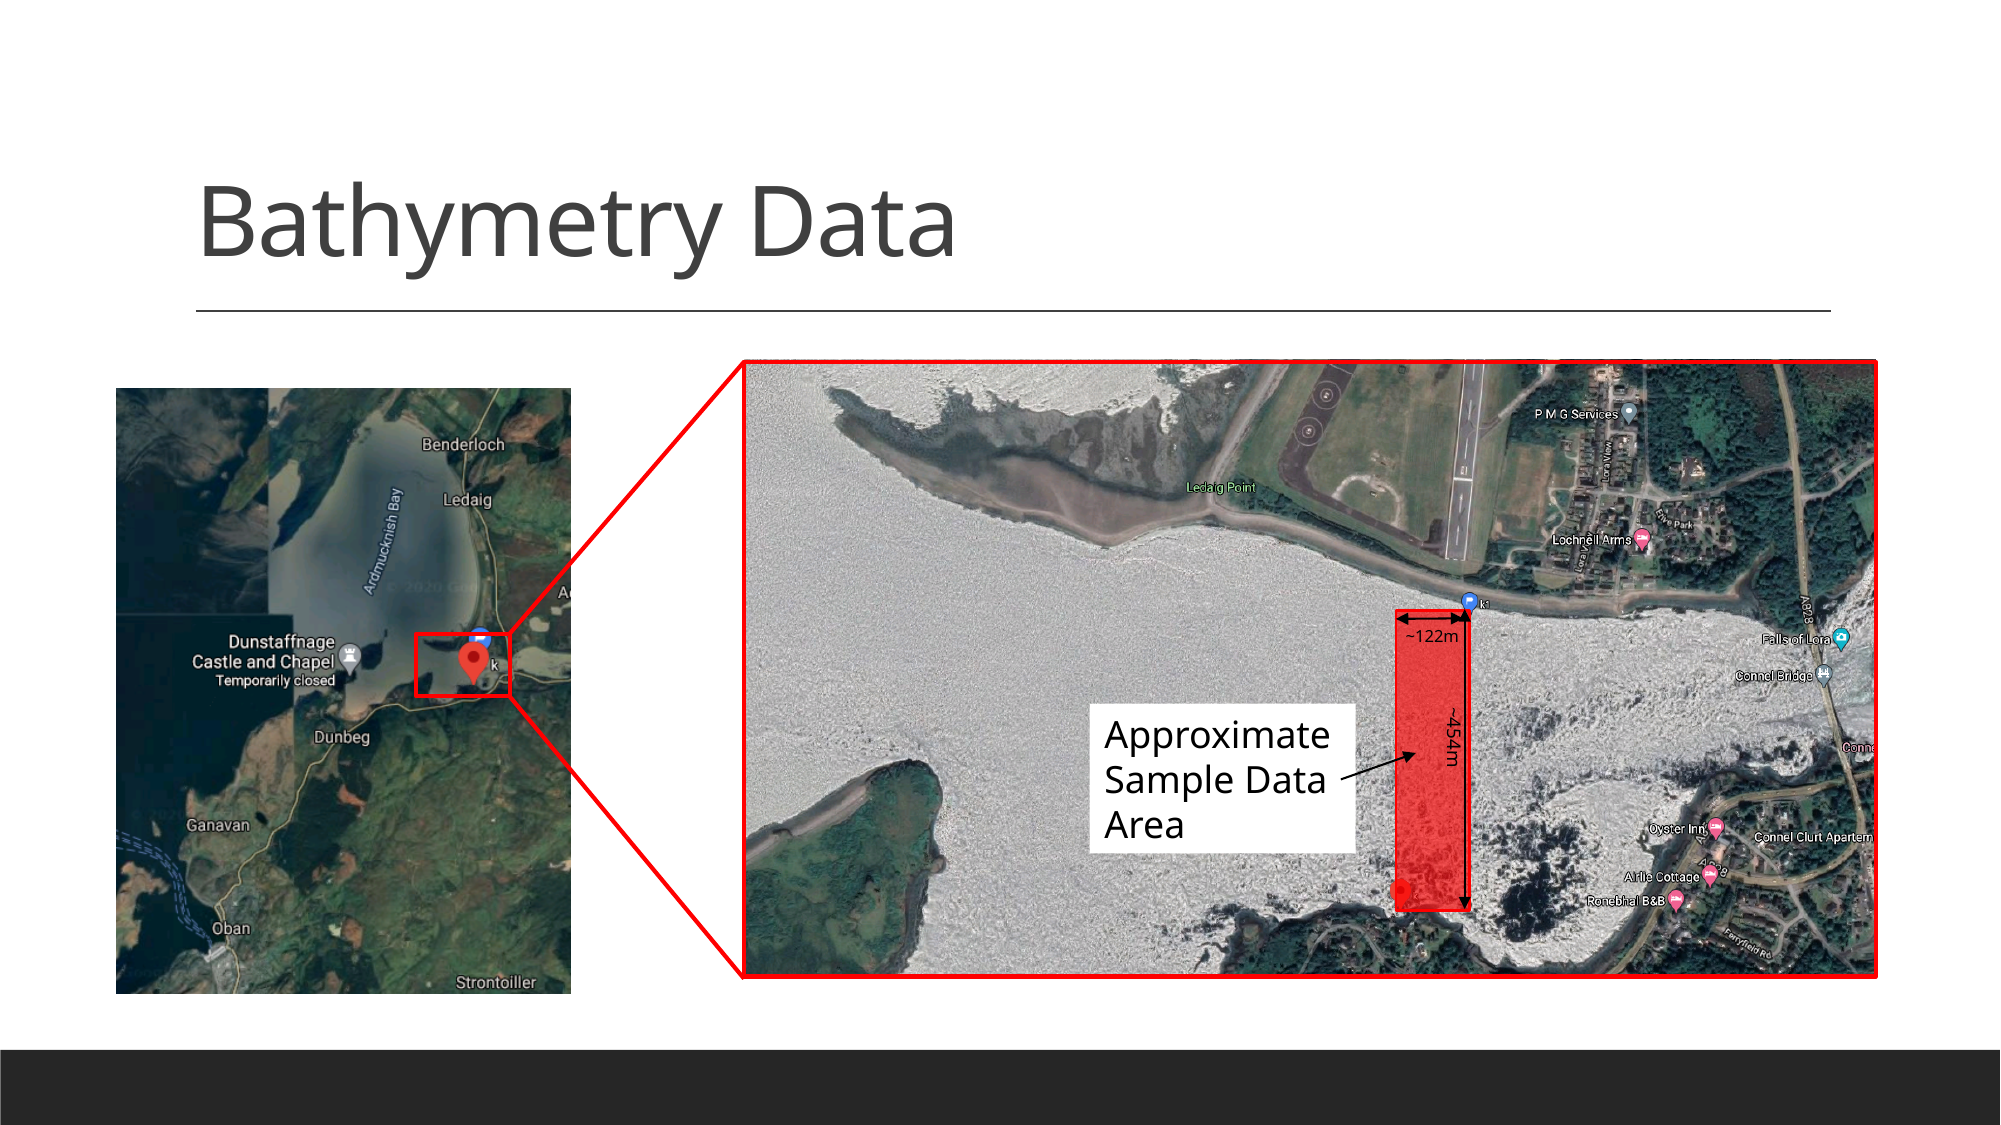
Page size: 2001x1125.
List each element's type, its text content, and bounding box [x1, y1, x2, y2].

picture [115, 388, 572, 994]
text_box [1340, 752, 1417, 780]
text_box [509, 695, 745, 980]
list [743, 359, 1877, 978]
title Bathymetry Data [180, 47, 1830, 285]
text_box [509, 361, 745, 635]
